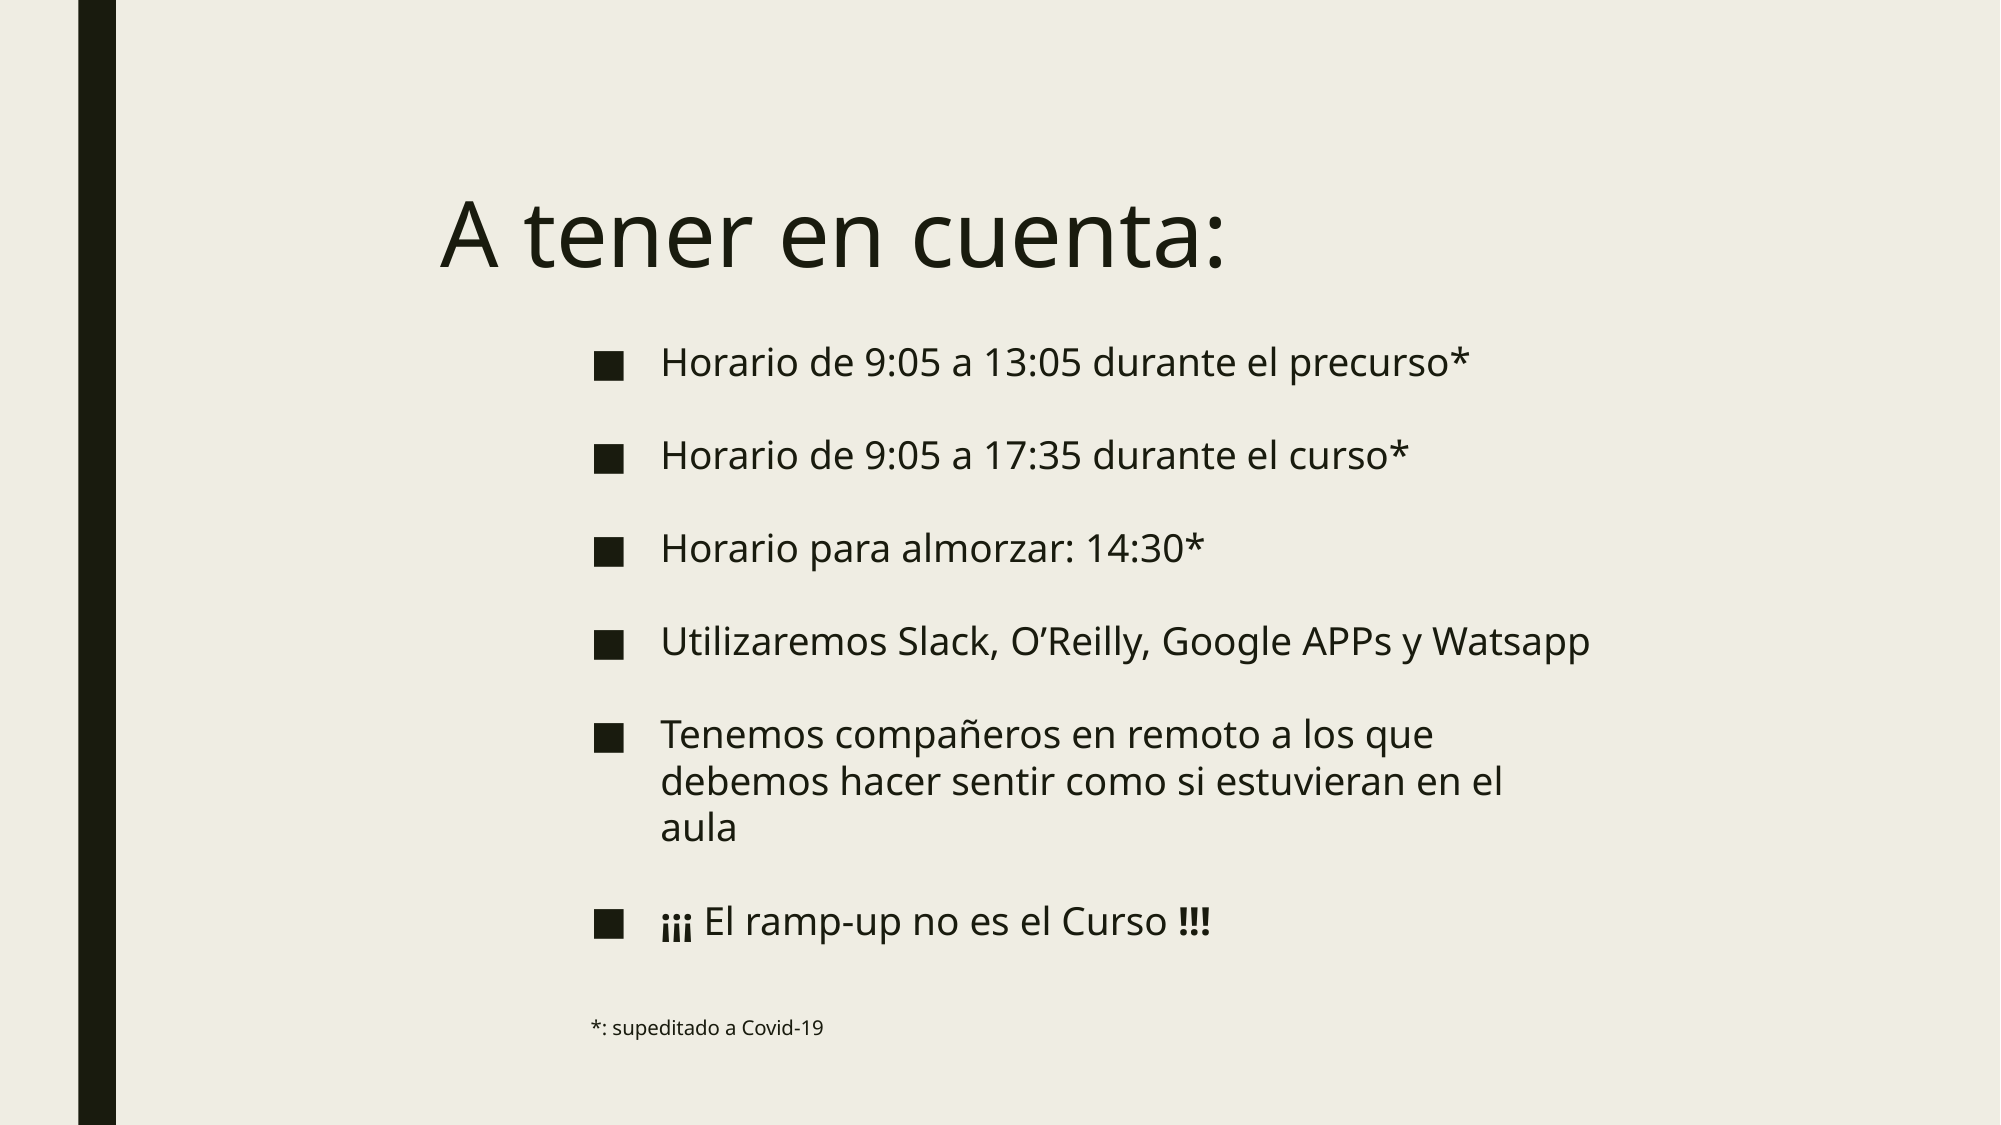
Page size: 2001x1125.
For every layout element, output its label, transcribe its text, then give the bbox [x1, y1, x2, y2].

list Horario de 9:05 a 13:05 durante el precurso* Horario de 9:05 a 17:35 durante el curso* Horario para almorzar: 14:30* Utilizaremos Slack, O’Reilly, Google APPs y Watsapp Tenemos compañeros en remoto a los que debemos hacer sentir como si estuvieran en el aula ¡¡¡ El ramp-up no es el Curso !!! *: supeditado a Covid-19 [575, 283, 1607, 1070]
title A tener en cuenta: [425, 181, 1757, 426]
